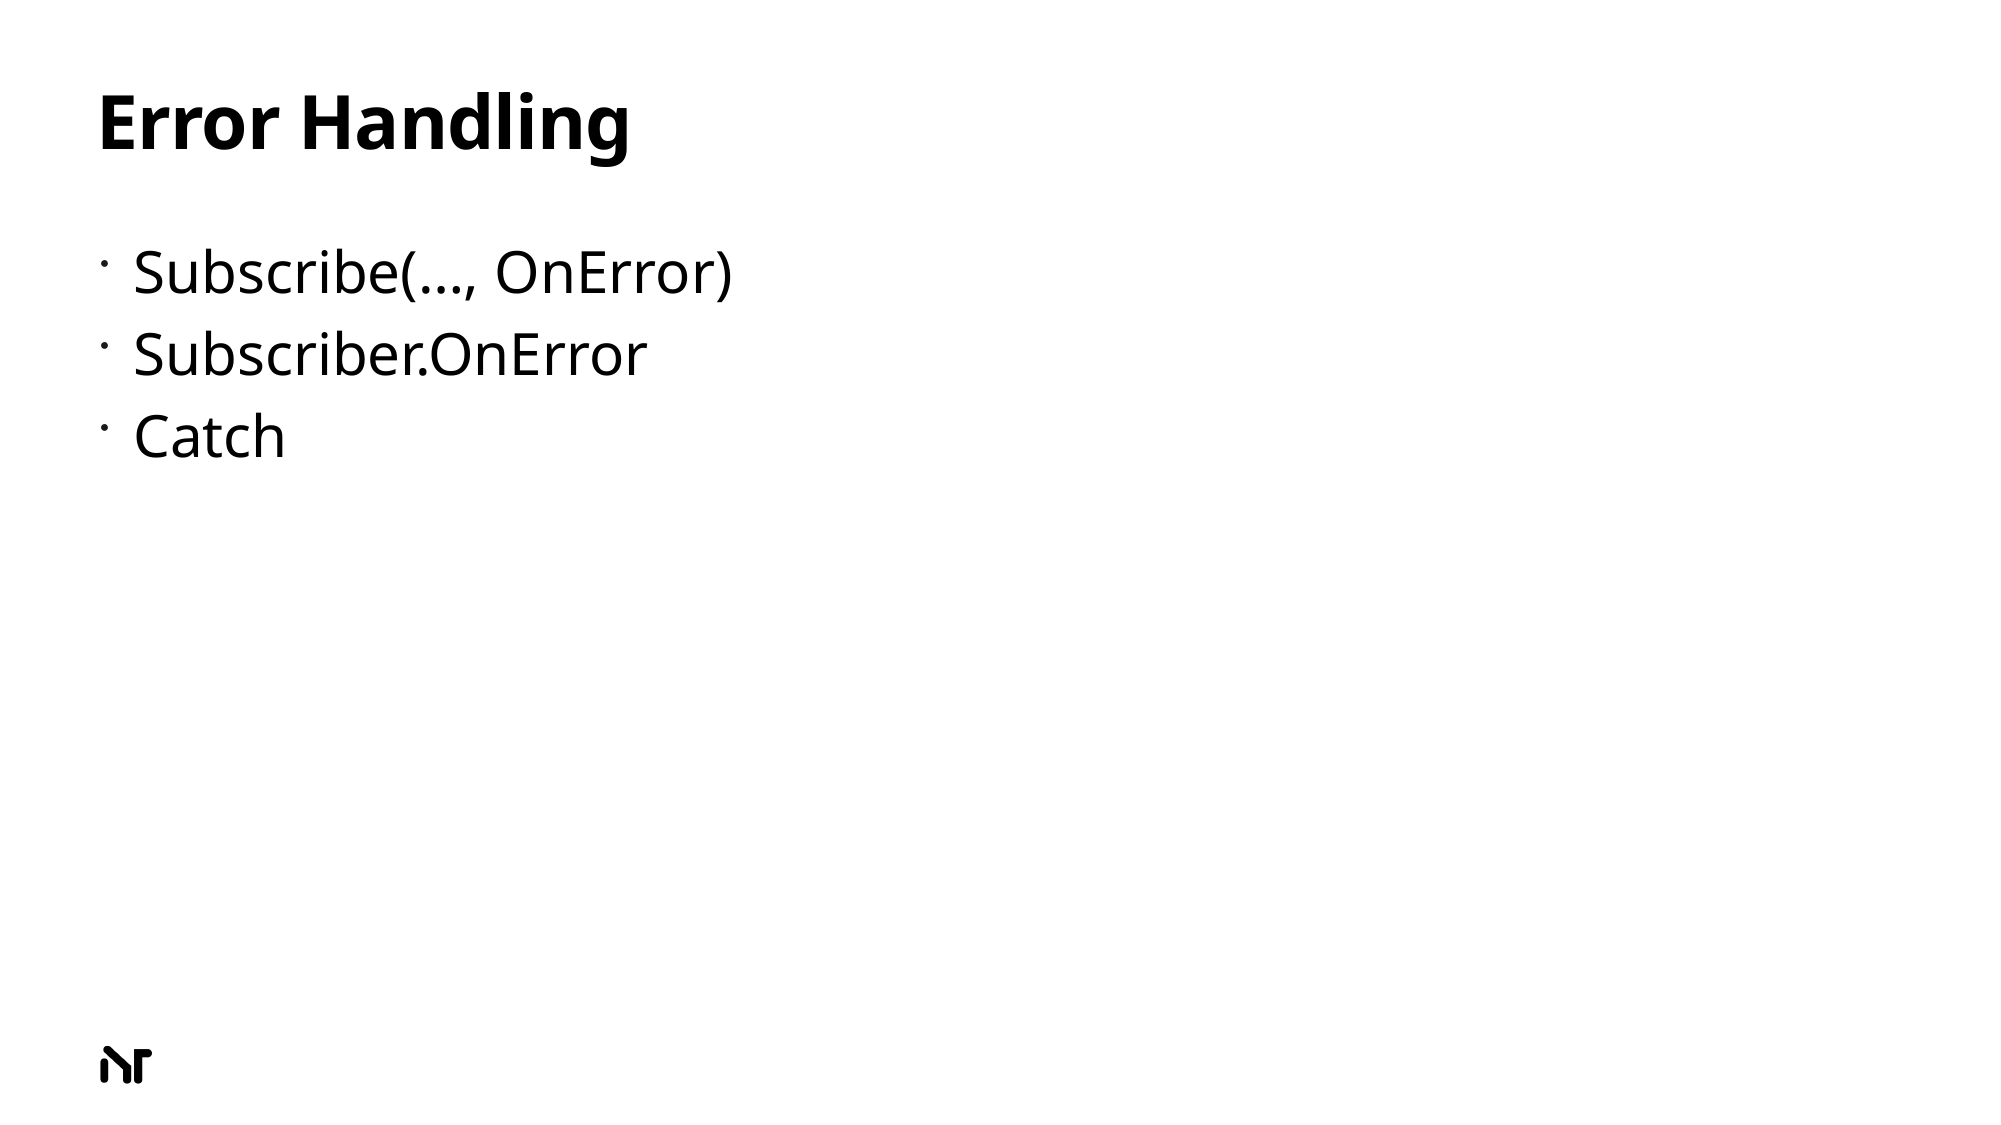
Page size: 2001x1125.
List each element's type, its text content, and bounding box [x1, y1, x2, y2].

title Error Handling [96, 75, 1904, 166]
list Subscribe(…, OnError) Subscriber.OnError Catch [95, 235, 1904, 476]
picture [96, 1035, 156, 1095]
